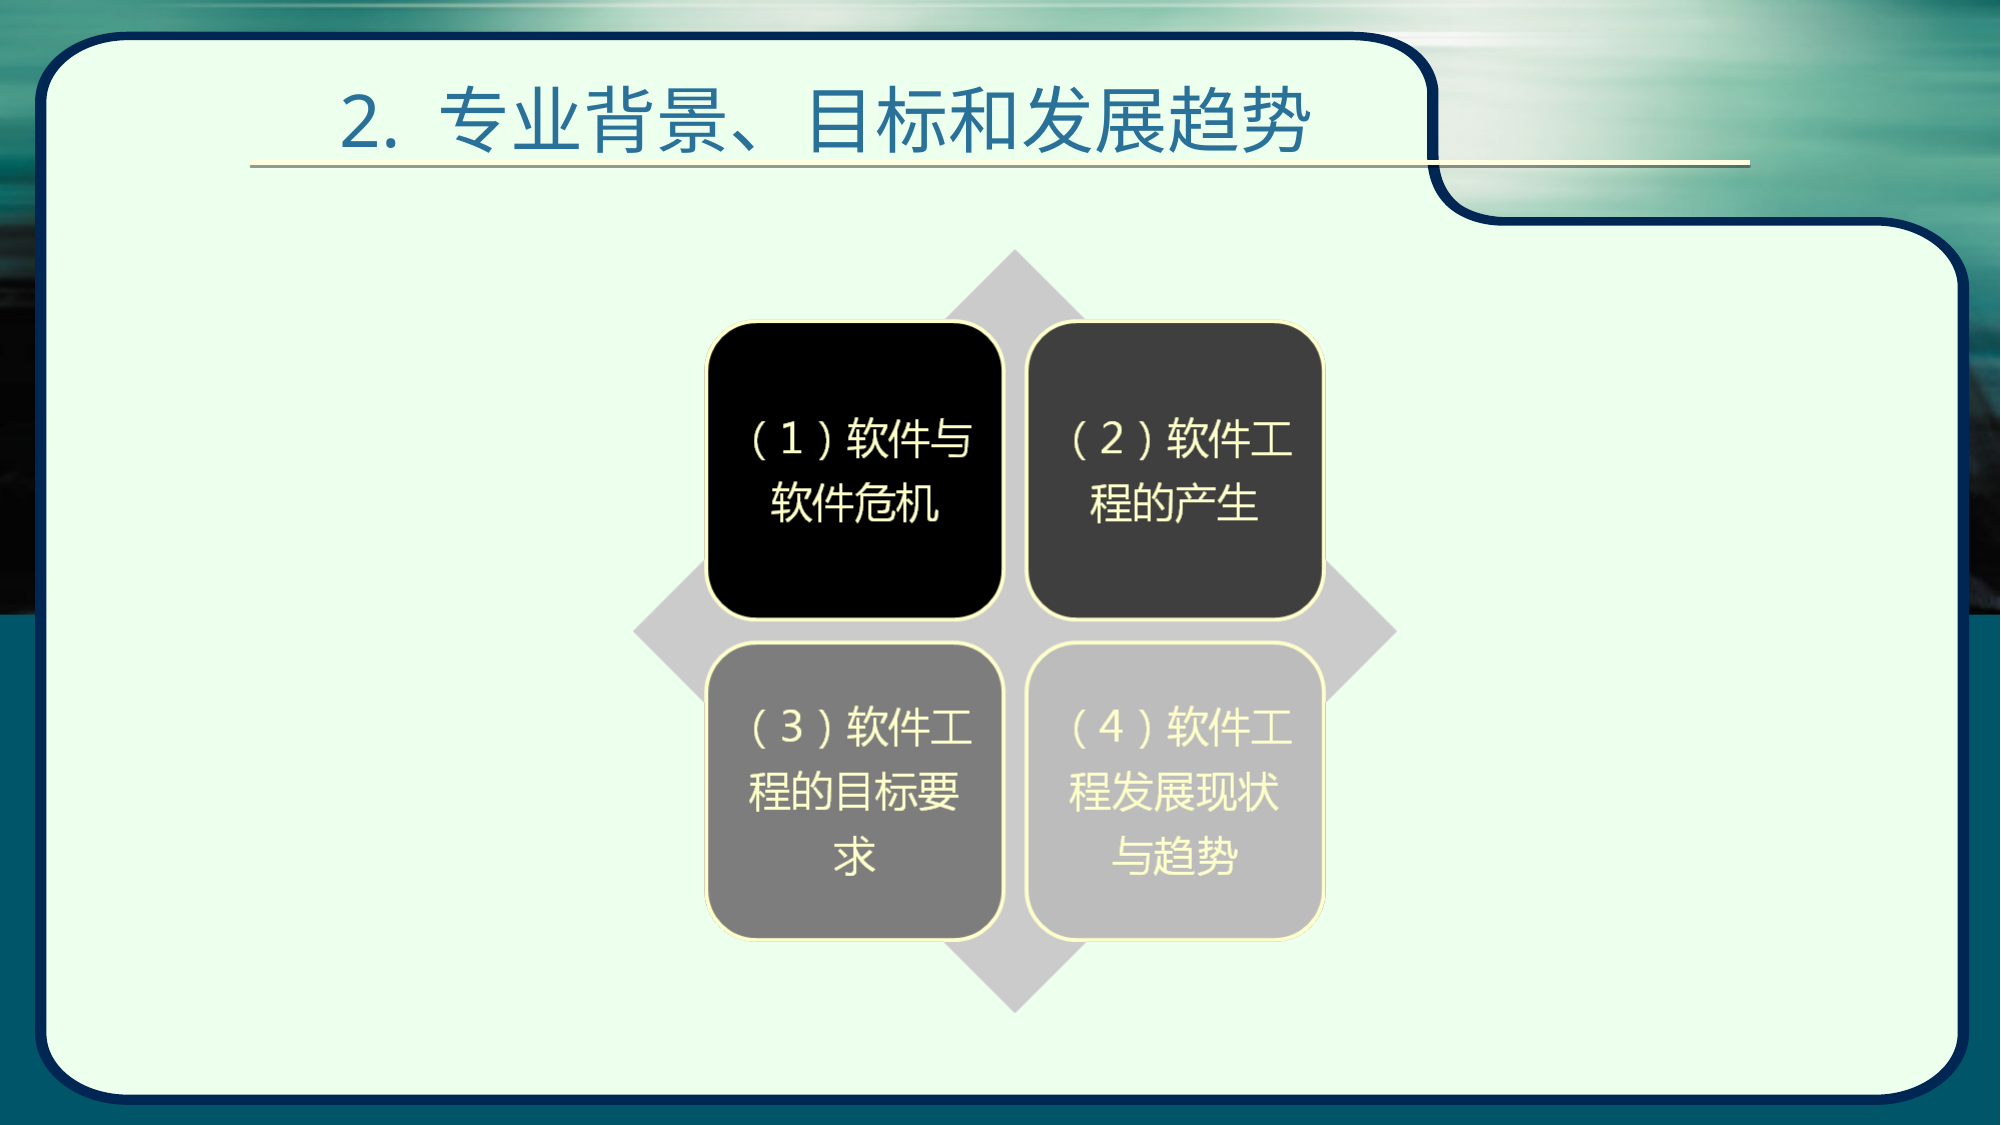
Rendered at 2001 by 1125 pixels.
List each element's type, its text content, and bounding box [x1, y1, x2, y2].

picture [0, 0, 2000, 614]
title 2. 专业背景、目标和发展趋势 [324, 62, 1588, 160]
title 2. 专业背景、目标和发展趋势 [324, 168, 1588, 175]
picture [398, 248, 1632, 1015]
